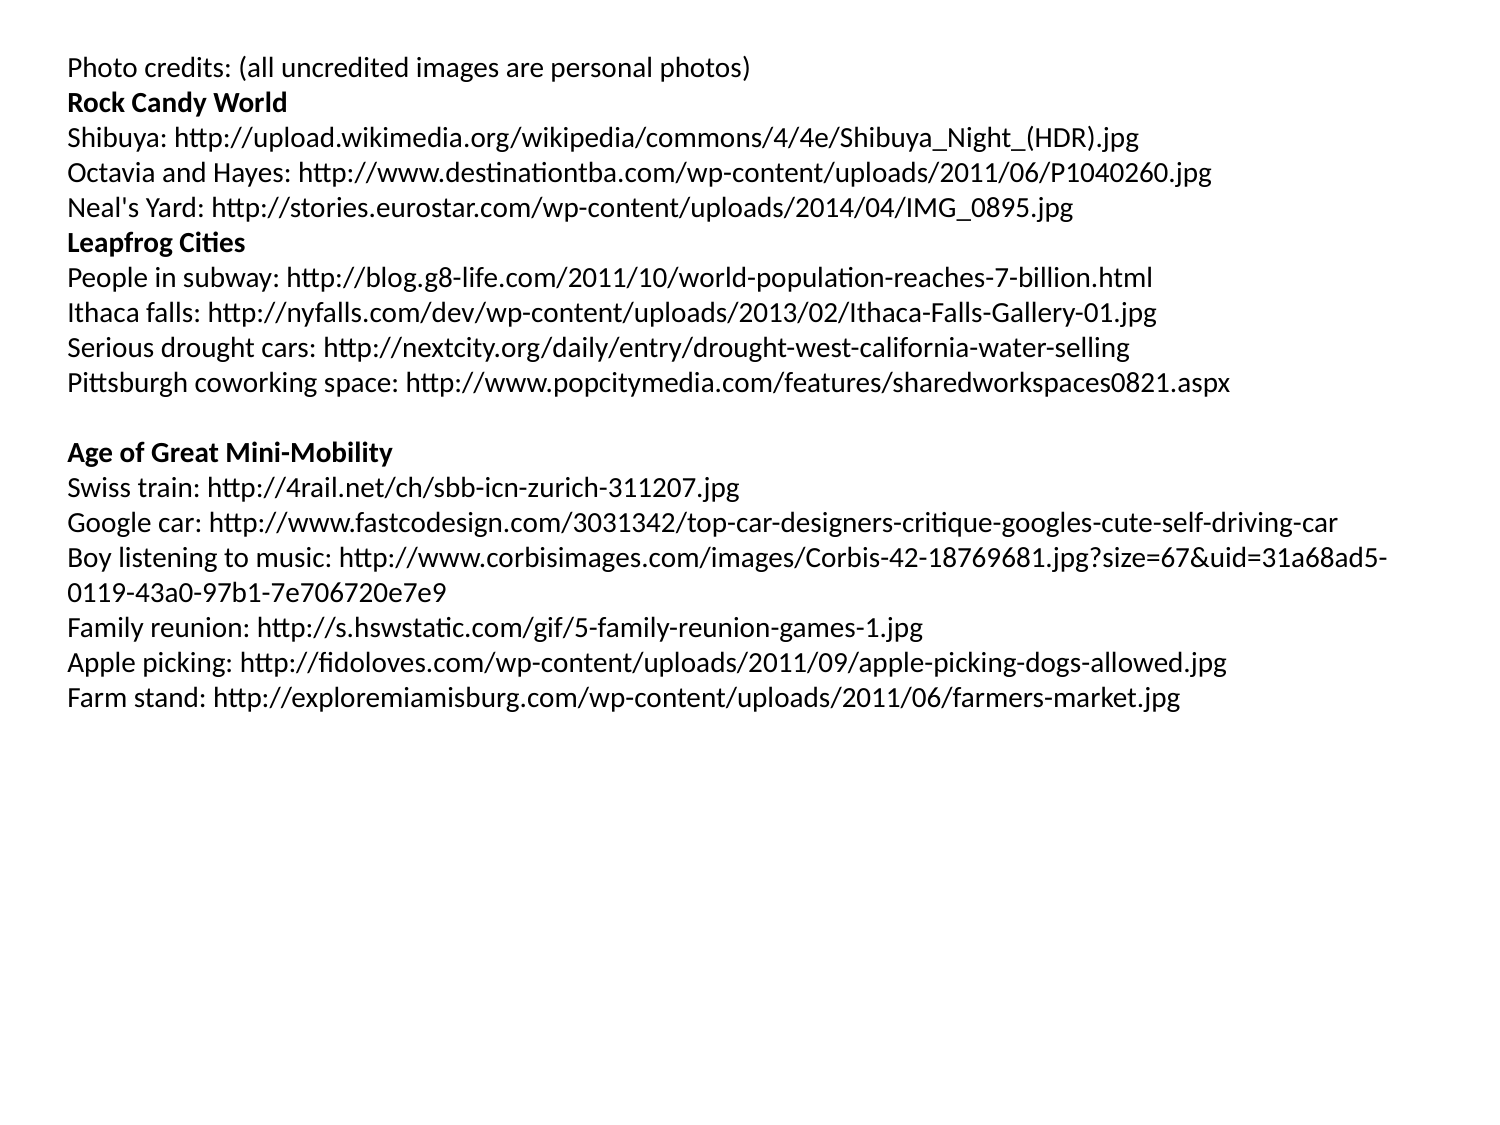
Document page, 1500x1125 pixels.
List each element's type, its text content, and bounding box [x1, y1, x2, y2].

text_box Photo credits: (all uncredited images are personal photos) Rock Candy World Shibuya: http://upload.wikimedia.org/wikipedia/commons/4/4e/Shibuya_Night_(HDR).jpg Octavia and Hayes: http://www.destinationtba.com/wp-content/uploads/2011/06/P1040260.jpg Neal's Yard: http://stories.eurostar.com/wp-content/uploads/2014/04/IMG_0895.jpg Leapfrog Cities People in subway: http://blog.g8-life.com/2011/10/world-population-reaches-7-billion.html Ithaca falls: http://nyfalls.com/dev/wp-content/uploads/2013/02/Ithaca-Falls-Gallery-01.jpg Serious drought cars: http://nextcity.org/daily/entry/drought-west-california-water-selling Pittsburgh coworking space: http://www.popcitymedia.com/features/sharedworkspaces0821.aspx Age of Great Mini-Mobility Swiss train: http://4rail.net/ch/sbb-icn-zurich-311207.jpg Google car: http://www.fastcodesign.com/3031342/top-car-designers-critique-googles-cute-self-driving-car Boy listening to music: http://www.corbisimages.com/images/Corbis-42-18769681.jpg?size=67&uid=31a68ad5-0119-43a0-97b1-7e706720e7e9 Family reunion: http://s.hswstatic.com/gif/5-family-reunion-games-1.jpg Apple picking: http://fidoloves.com/wp-content/uploads/2011/09/apple-picking-dogs-allowed.jpg Farm stand: http://exploremiamisburg.com/wp-content/uploads/2011/06/farmers-market.jpg [52, 41, 1447, 721]
